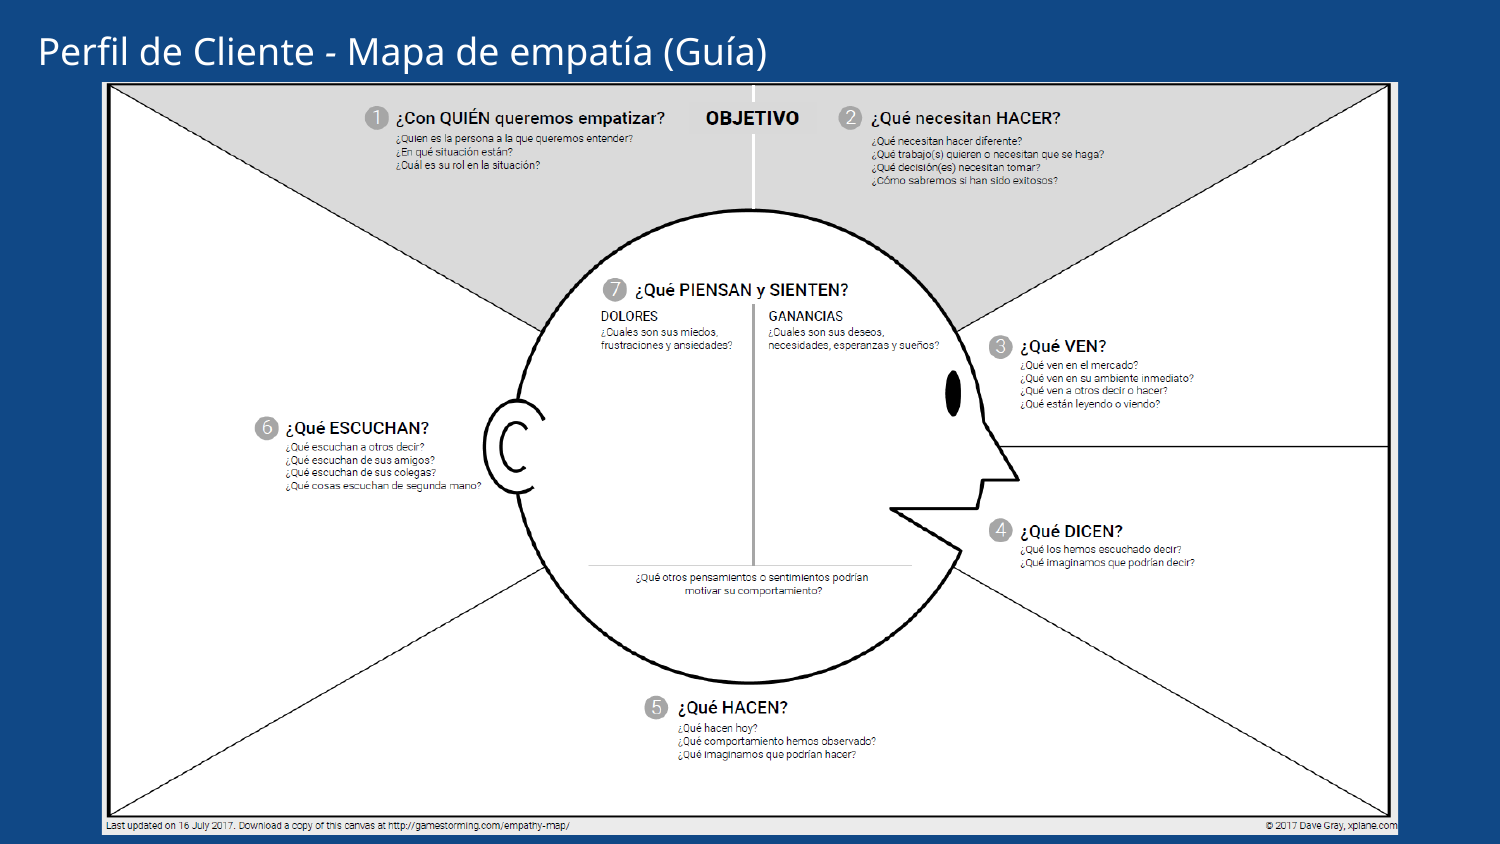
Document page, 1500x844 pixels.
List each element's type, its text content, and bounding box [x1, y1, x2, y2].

picture [101, 81, 1399, 835]
title Perfil de Cliente - Mapa de empatía (Guía) [22, 15, 1063, 86]
